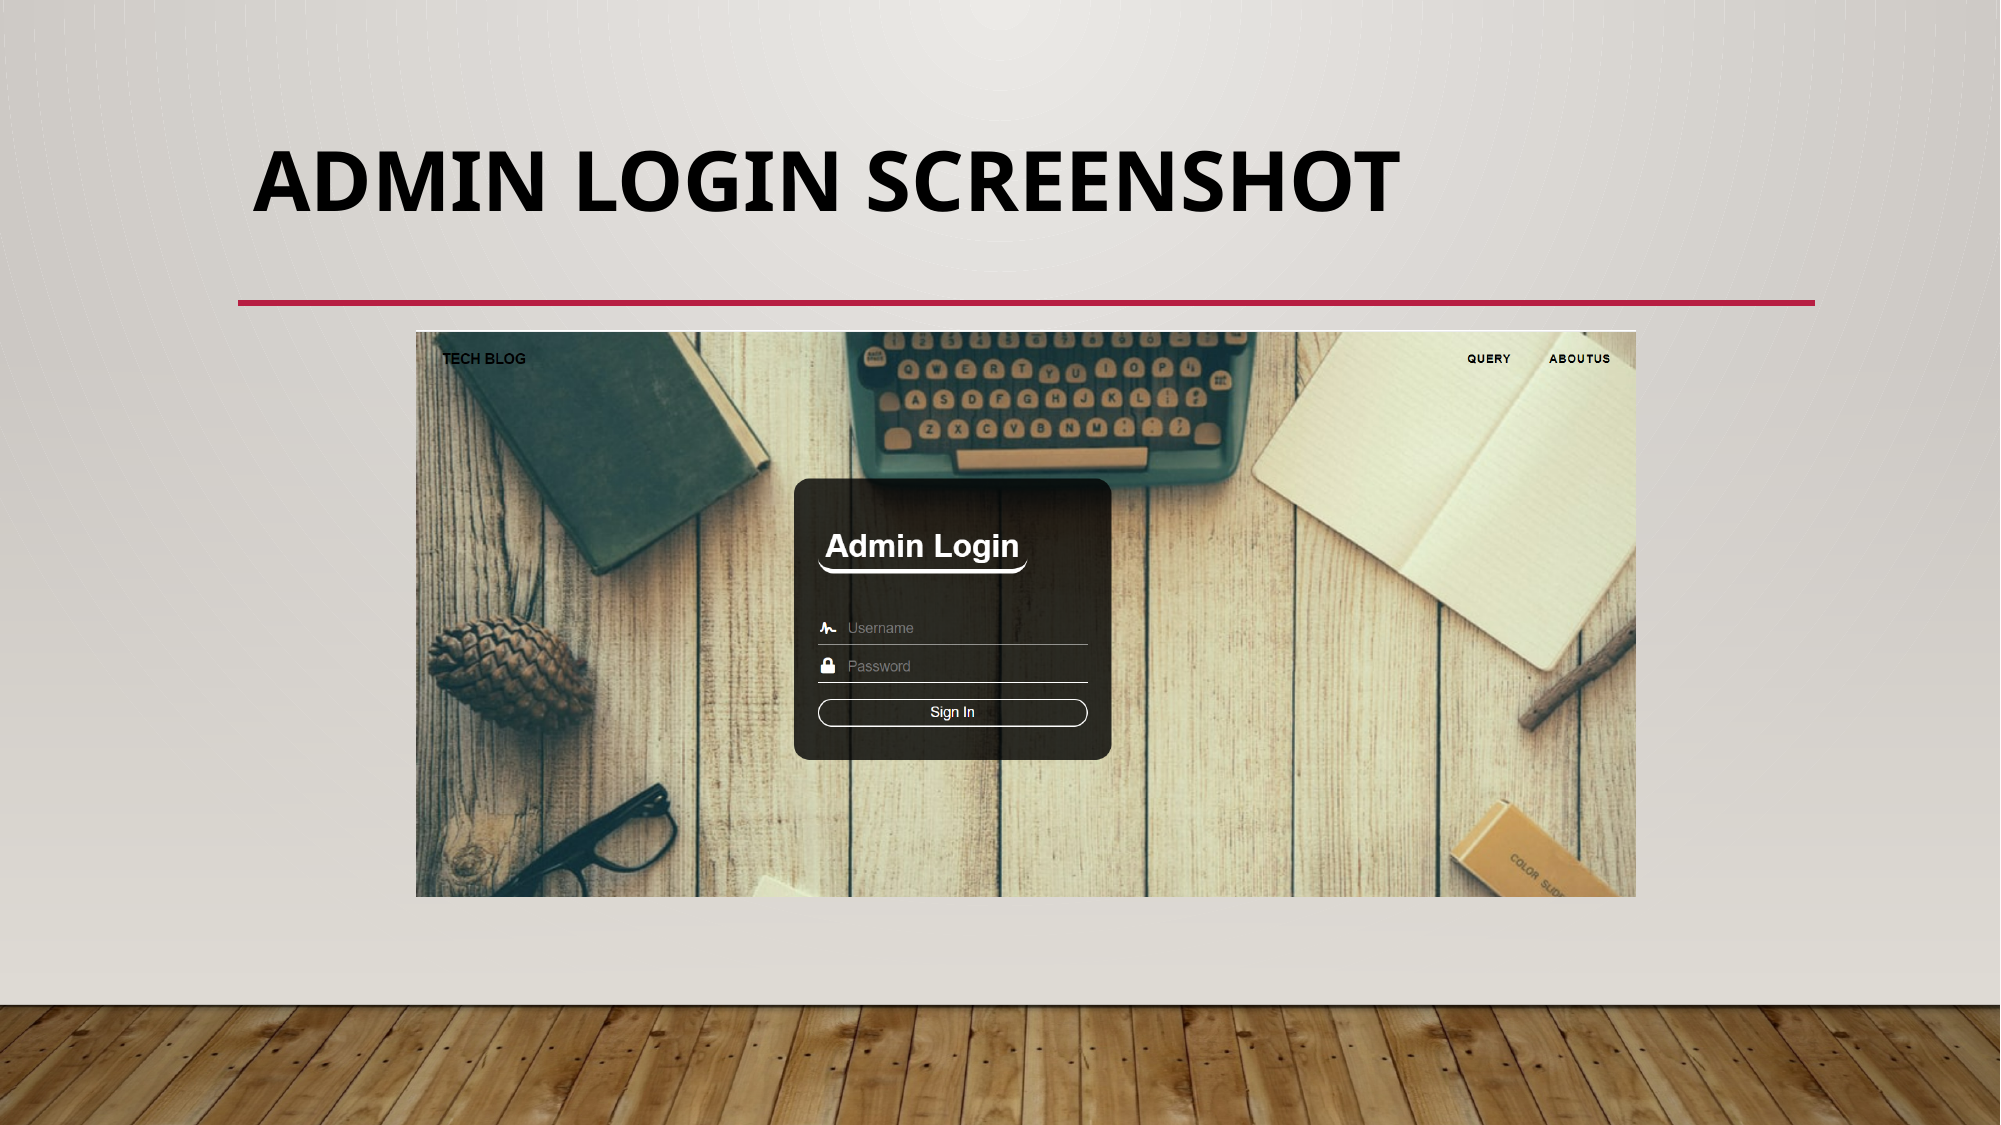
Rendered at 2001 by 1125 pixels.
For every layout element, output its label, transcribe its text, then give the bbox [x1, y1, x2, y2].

picture [0, 1005, 2000, 1125]
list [415, 330, 1636, 897]
title ADMIN Login screenshot [238, 131, 1814, 305]
